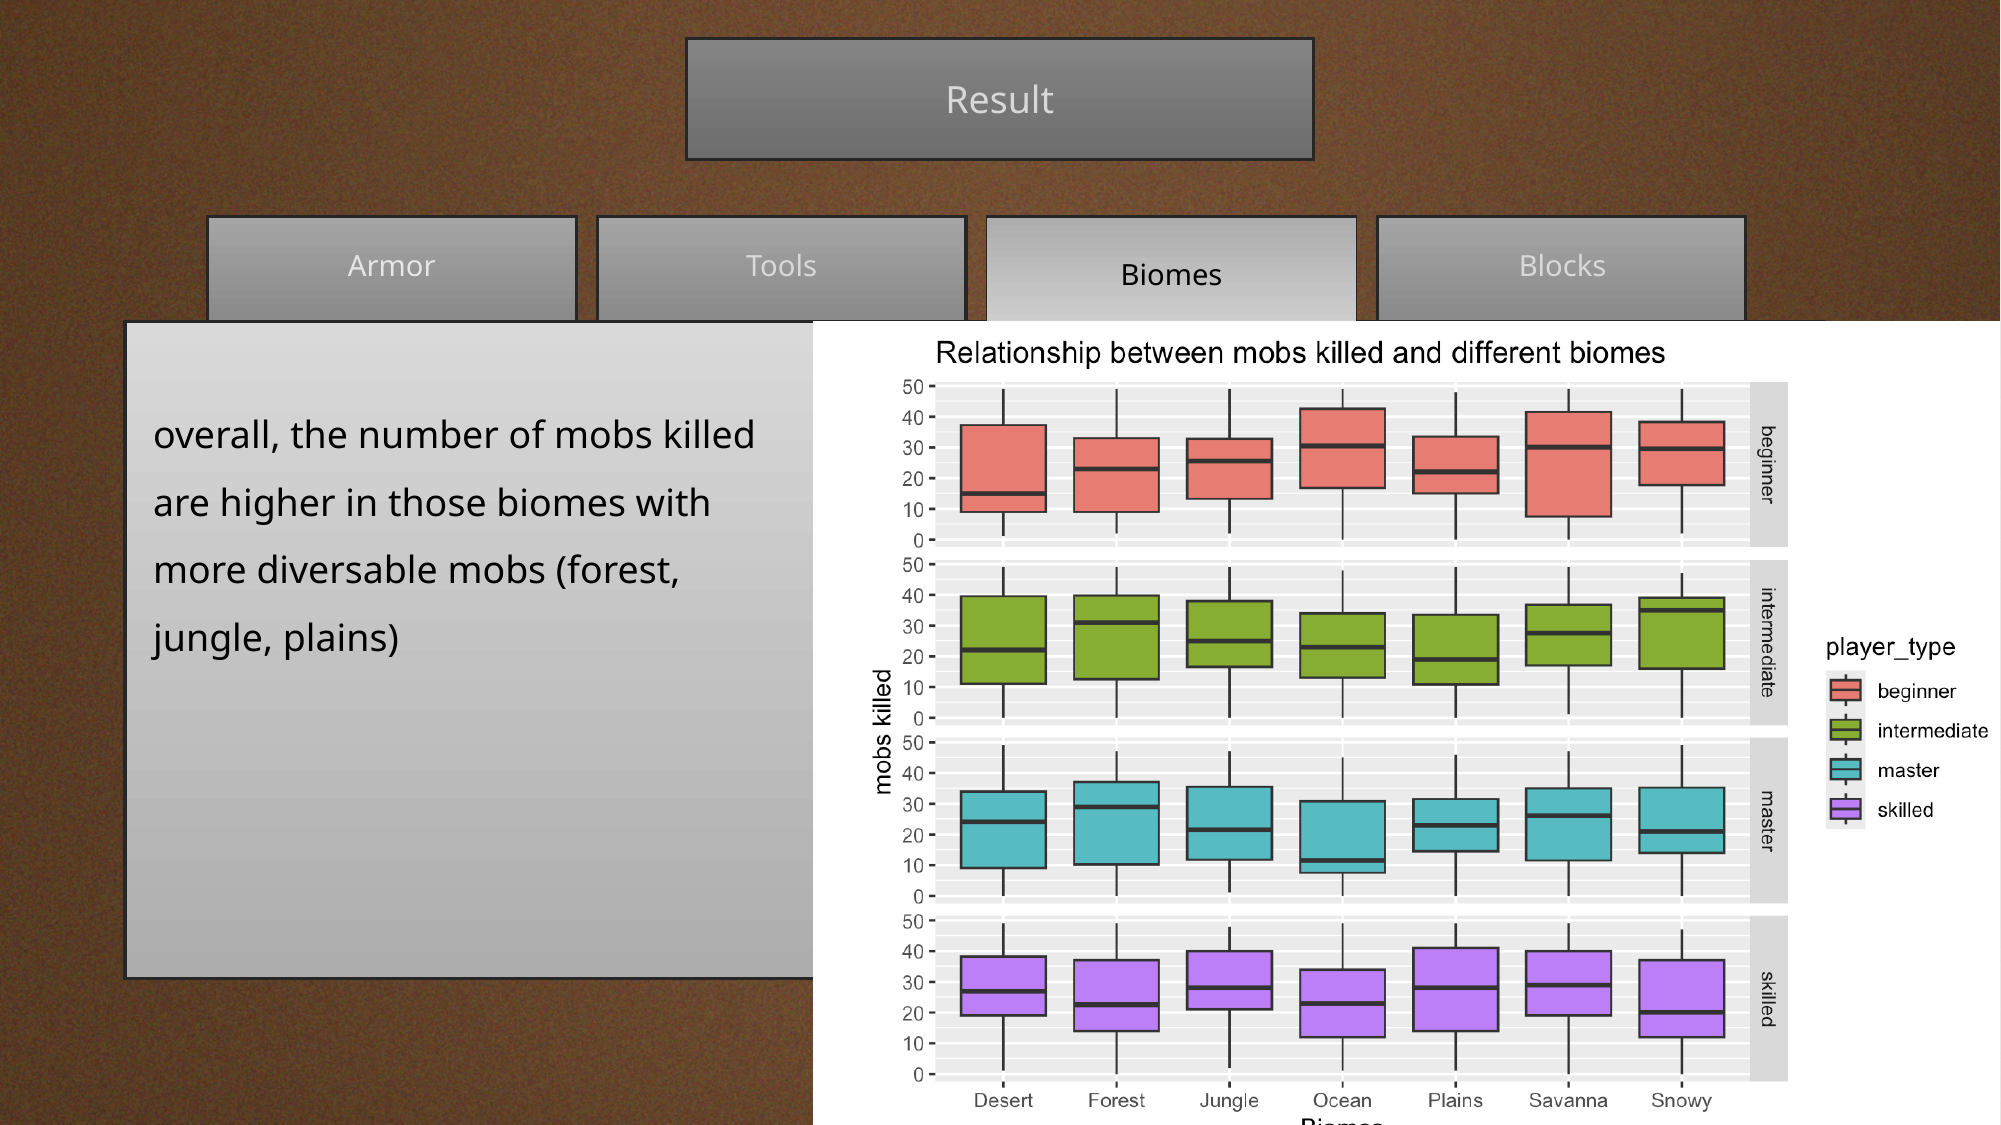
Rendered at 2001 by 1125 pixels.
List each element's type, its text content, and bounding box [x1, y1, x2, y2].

text_box Biomes [1044, 248, 1299, 299]
text_box [125, 321, 807, 979]
text_box overall, the number of mobs killed are higher in those biomes with more diversable mobs (forest, jungle, plains) [138, 381, 807, 667]
picture [0, 0, 2001, 1125]
text_box [686, 38, 1314, 160]
text_box Armor [296, 239, 488, 290]
text_box Result [738, 68, 1262, 129]
text_box [207, 216, 577, 321]
text_box Blocks [1435, 239, 1691, 290]
text_box [987, 218, 1356, 319]
text_box [1377, 216, 1746, 319]
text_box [597, 216, 967, 358]
